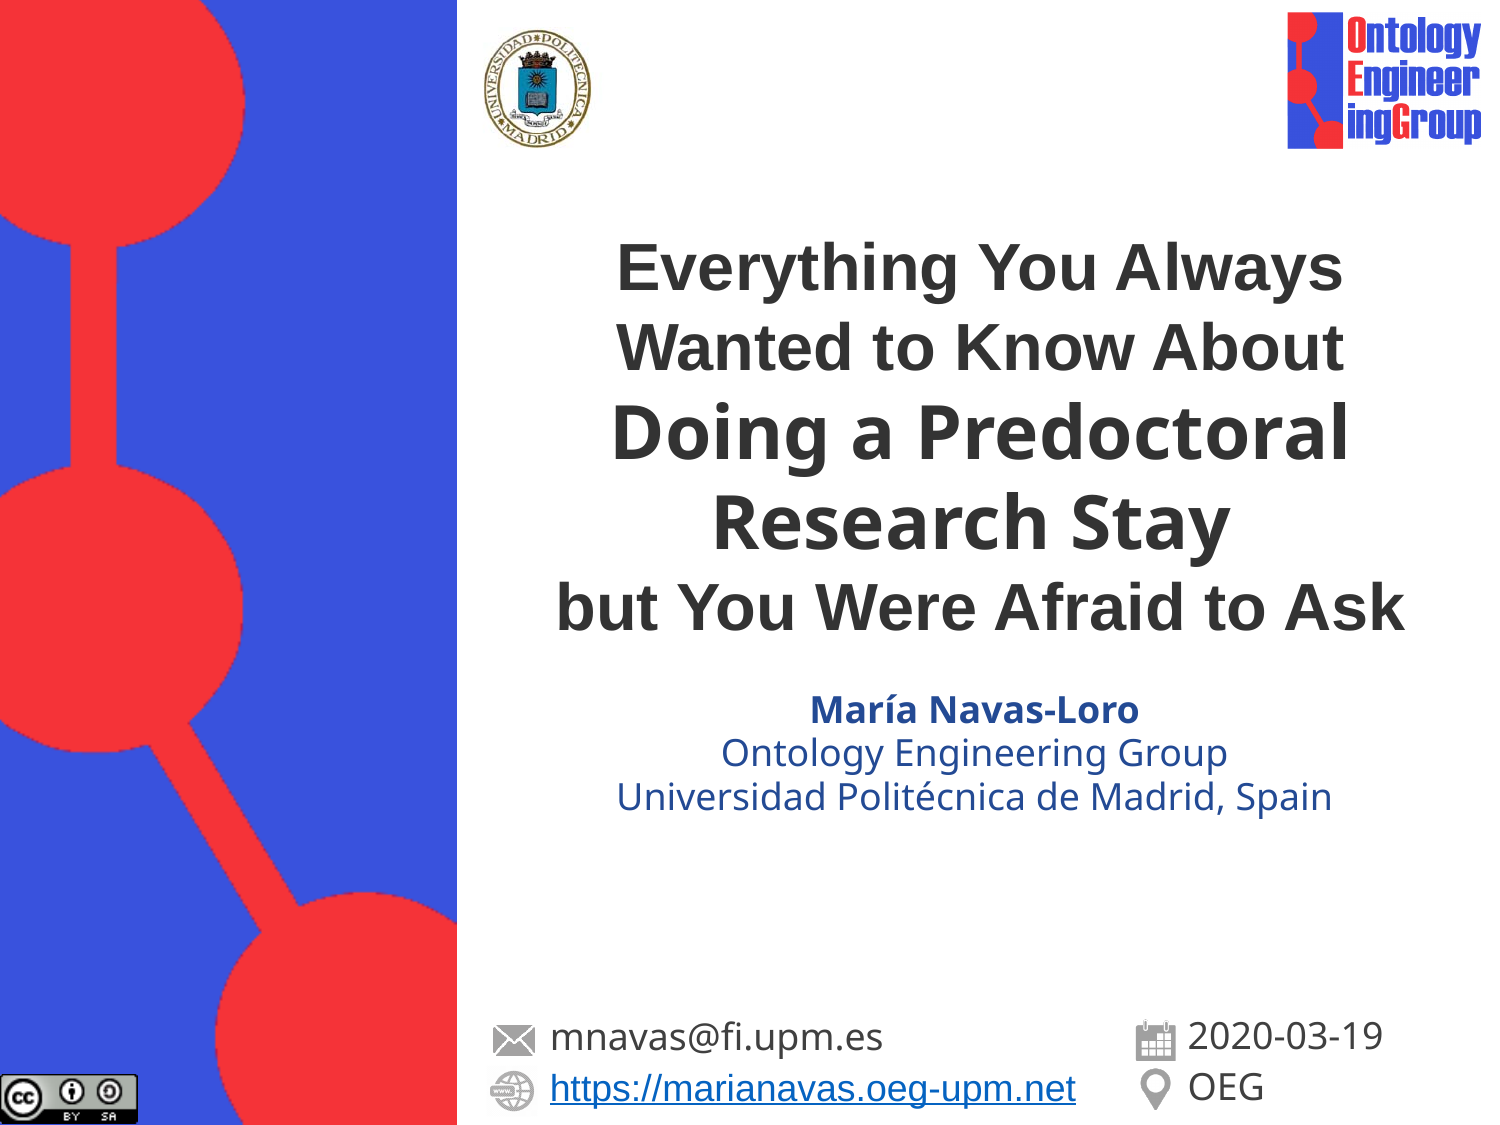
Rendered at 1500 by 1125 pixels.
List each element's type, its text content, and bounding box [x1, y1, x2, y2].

picture [0, 0, 457, 1125]
text_box María Navas-Loro Ontology Engineering Group Universidad Politécnica de Madrid, Spain [447, 686, 1500, 942]
text_box Everything You Always Wanted to Know About Doing a Predoctoral Research Stay but You Were Afraid to Ask [505, 303, 1456, 566]
picture [486, 1064, 538, 1117]
picture [1134, 1019, 1176, 1062]
text_box mnavas@fi.upm.es https://marianavas.oeg-upm.net [505, 1005, 1143, 1117]
picture [467, 27, 609, 149]
picture [1140, 1068, 1171, 1111]
picture [1287, 12, 1481, 149]
text_box 2020-03-19 OEG [1143, 1004, 1500, 1116]
picture [493, 1019, 535, 1062]
